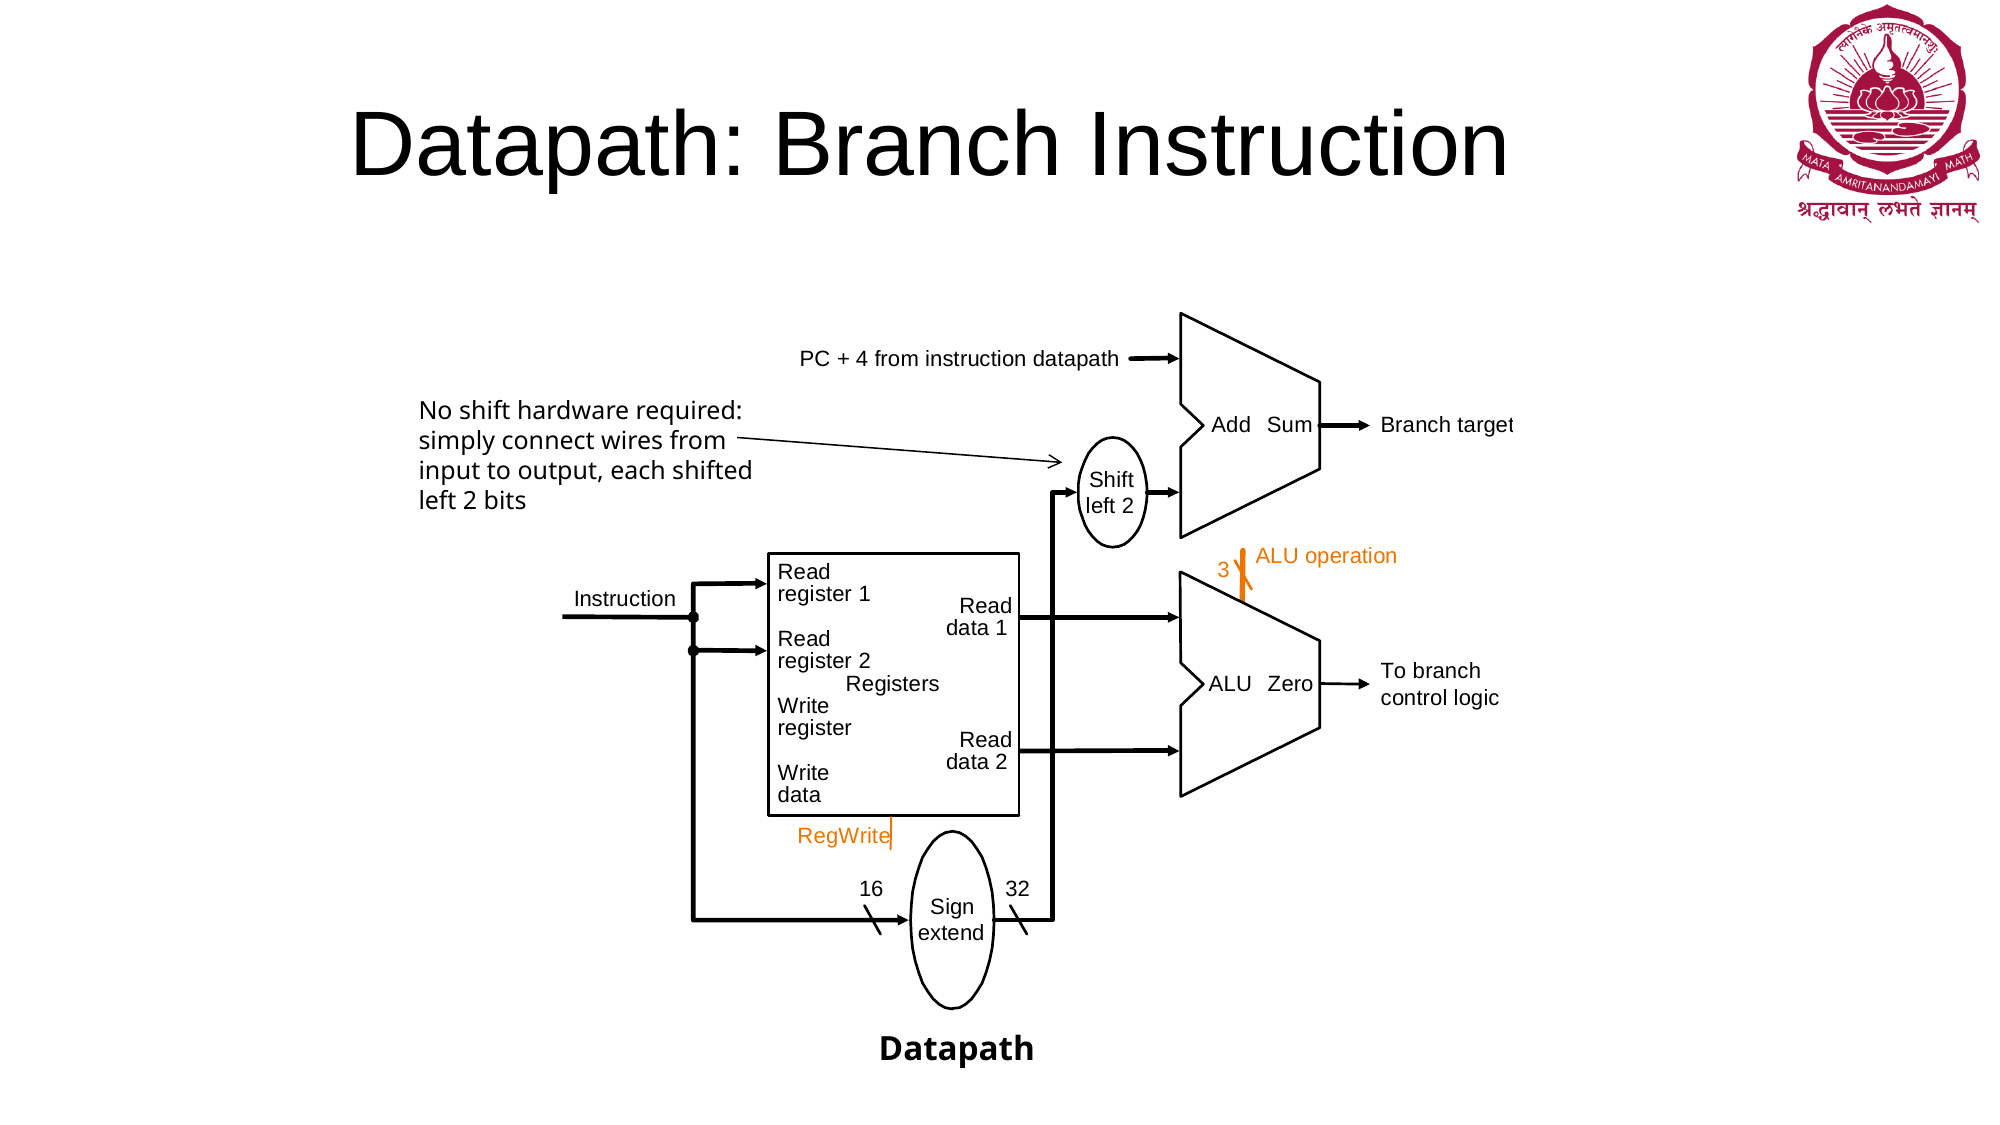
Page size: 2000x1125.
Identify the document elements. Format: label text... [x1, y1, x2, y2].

text_box Datapath [863, 1019, 1050, 1075]
text_box No shift hardware required: simply connect wires from input to output, each shifted left 2 bits [403, 387, 561, 522]
title Datapath: Branch Instruction [99, 45, 1763, 233]
picture [1776, 1, 2000, 225]
picture [561, 312, 1513, 1012]
